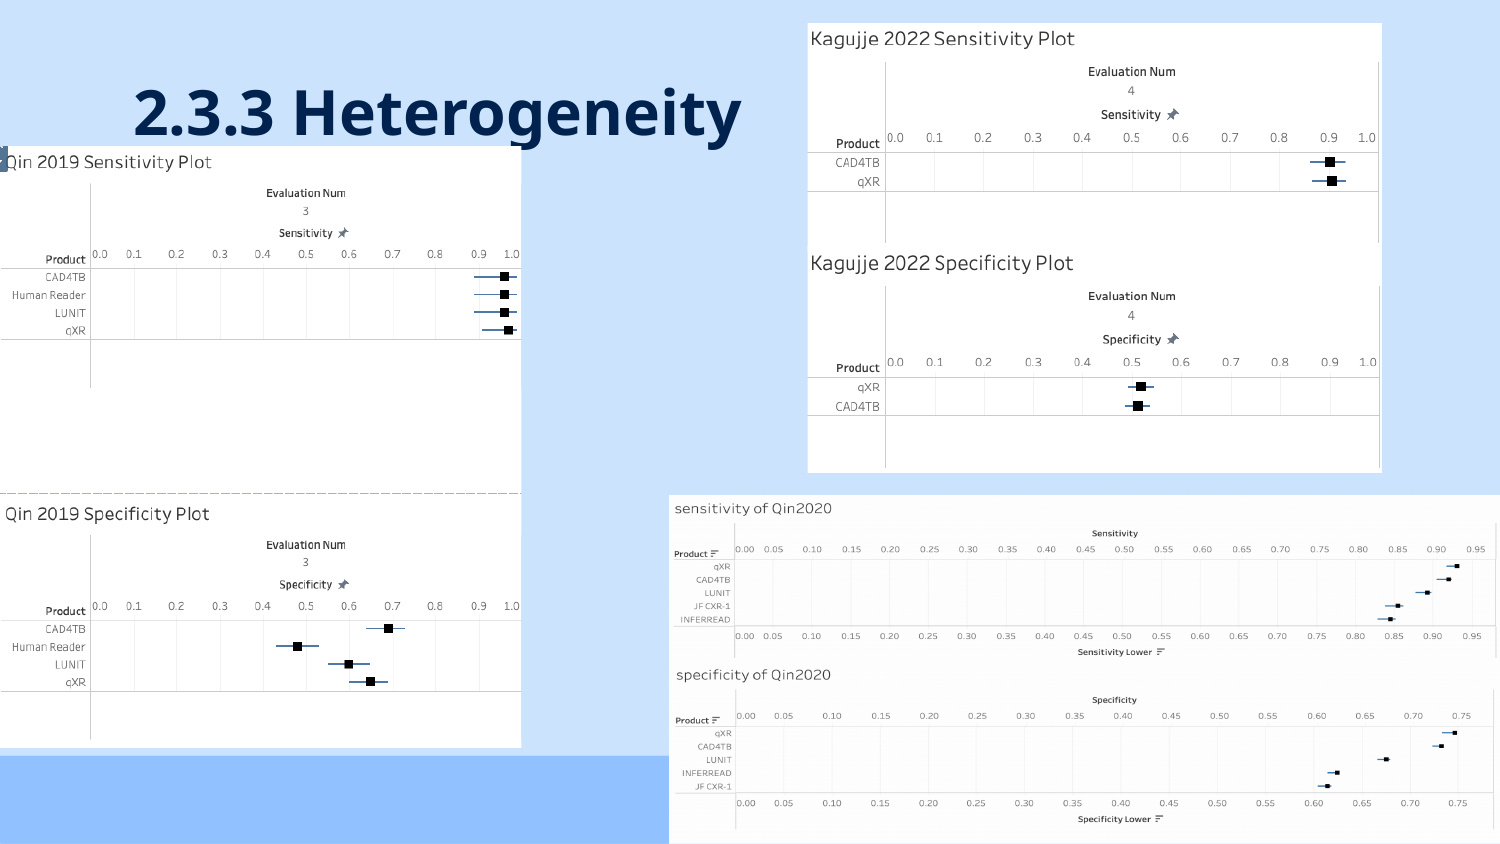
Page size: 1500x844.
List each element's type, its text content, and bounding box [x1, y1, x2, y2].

title 2.3.3 Heterogeneity [118, 72, 802, 167]
picture [0, 146, 522, 749]
picture [669, 495, 1500, 844]
picture [807, 23, 1383, 473]
